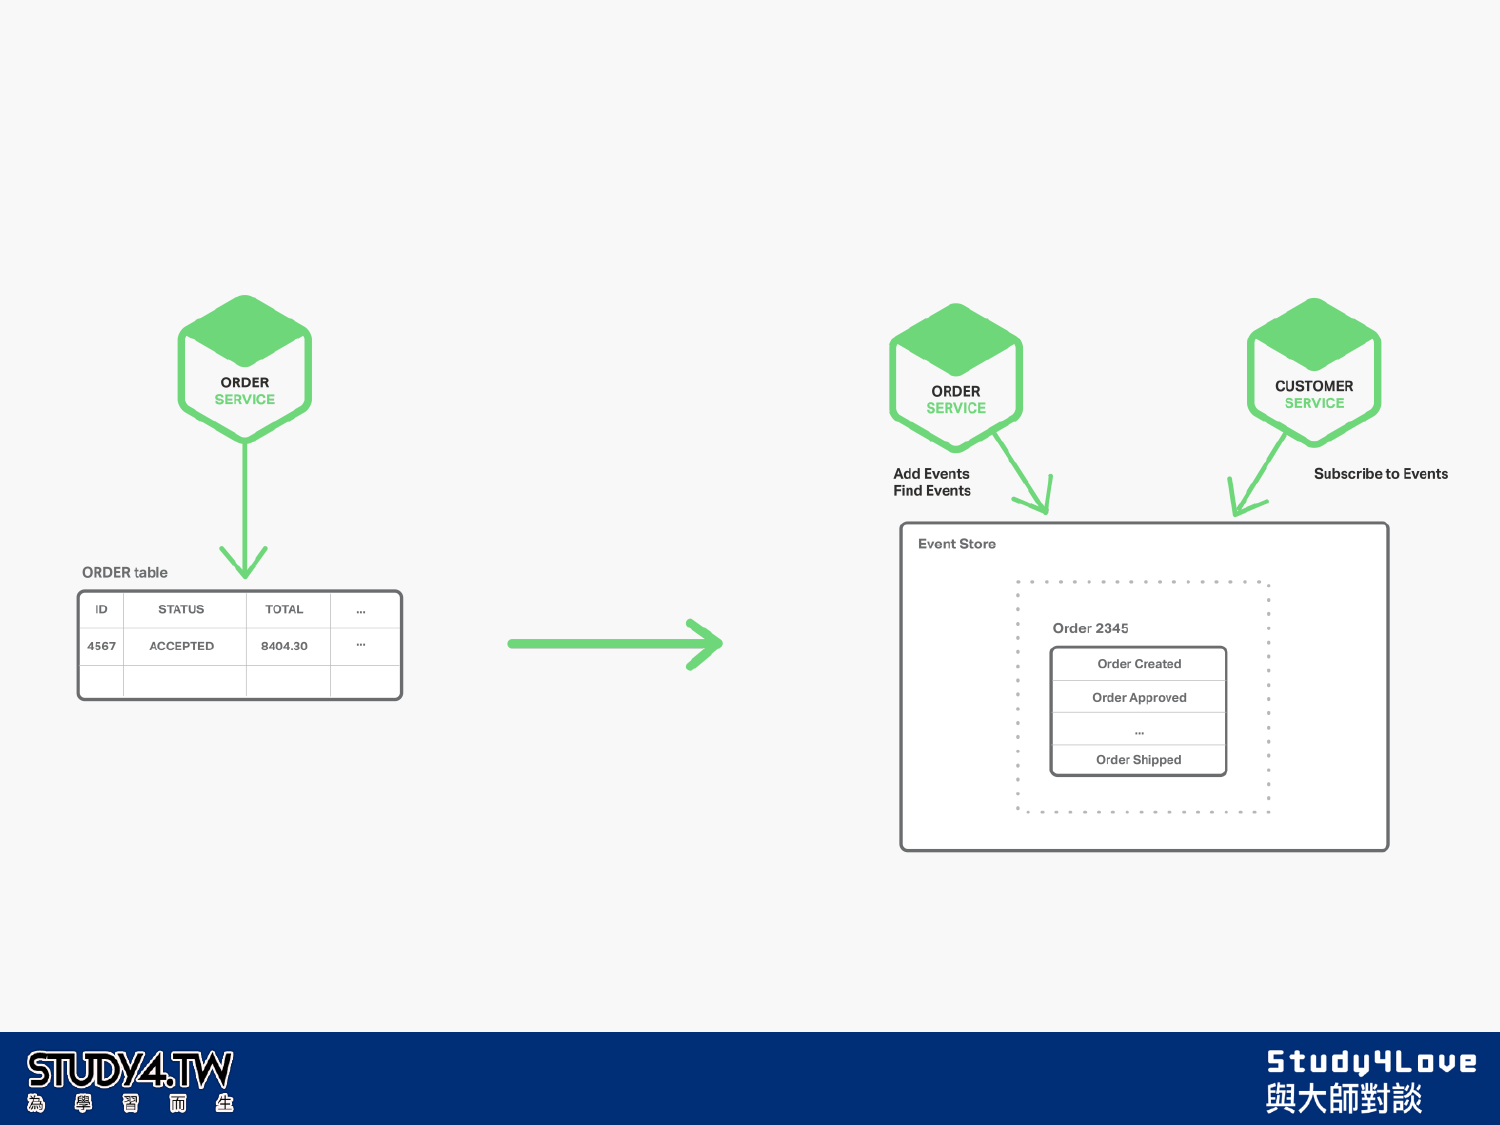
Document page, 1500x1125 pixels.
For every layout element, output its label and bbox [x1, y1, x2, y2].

picture [1258, 1039, 1481, 1122]
picture [37, 277, 1466, 875]
picture [19, 1040, 242, 1117]
